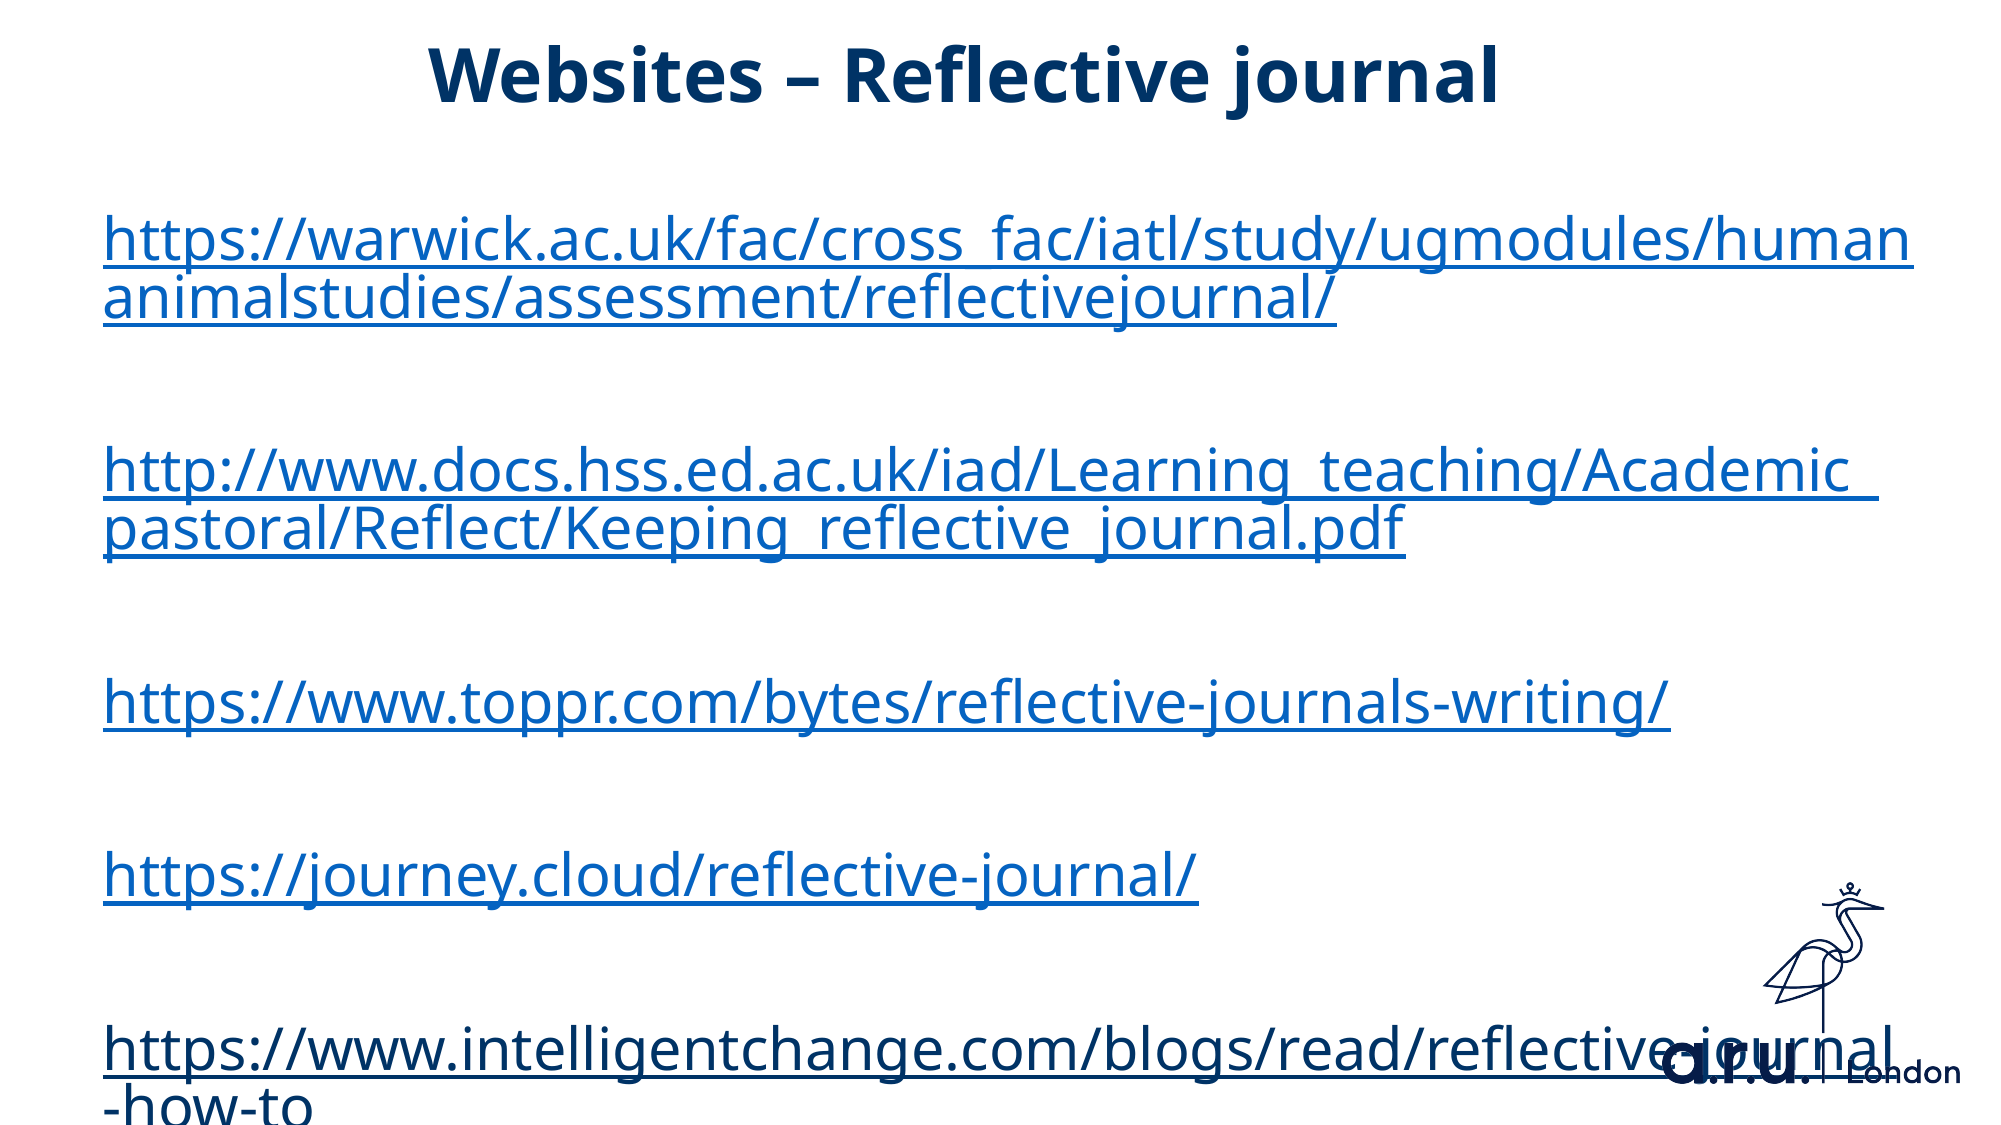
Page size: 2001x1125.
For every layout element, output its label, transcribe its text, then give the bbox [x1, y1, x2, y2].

list https://warwick.ac.uk/fac/cross_fac/iatl/study/ugmodules/humananimalstudies/assessment/reflectivejournal/ http://www.docs.hss.ed.ac.uk/iad/Learning_teaching/Academic_pastoral/Reflect/Keeping_reflective_journal.pdf https://www.toppr.com/bytes/reflective-journals-writing/ https://journey.cloud/reflective-journal/ https://www.intelligentchange.com/blogs/read/reflective-journal-how-to [87, 194, 1931, 1047]
title Websites – Reflective journal [0, 0, 1931, 158]
picture [1662, 882, 1960, 1084]
